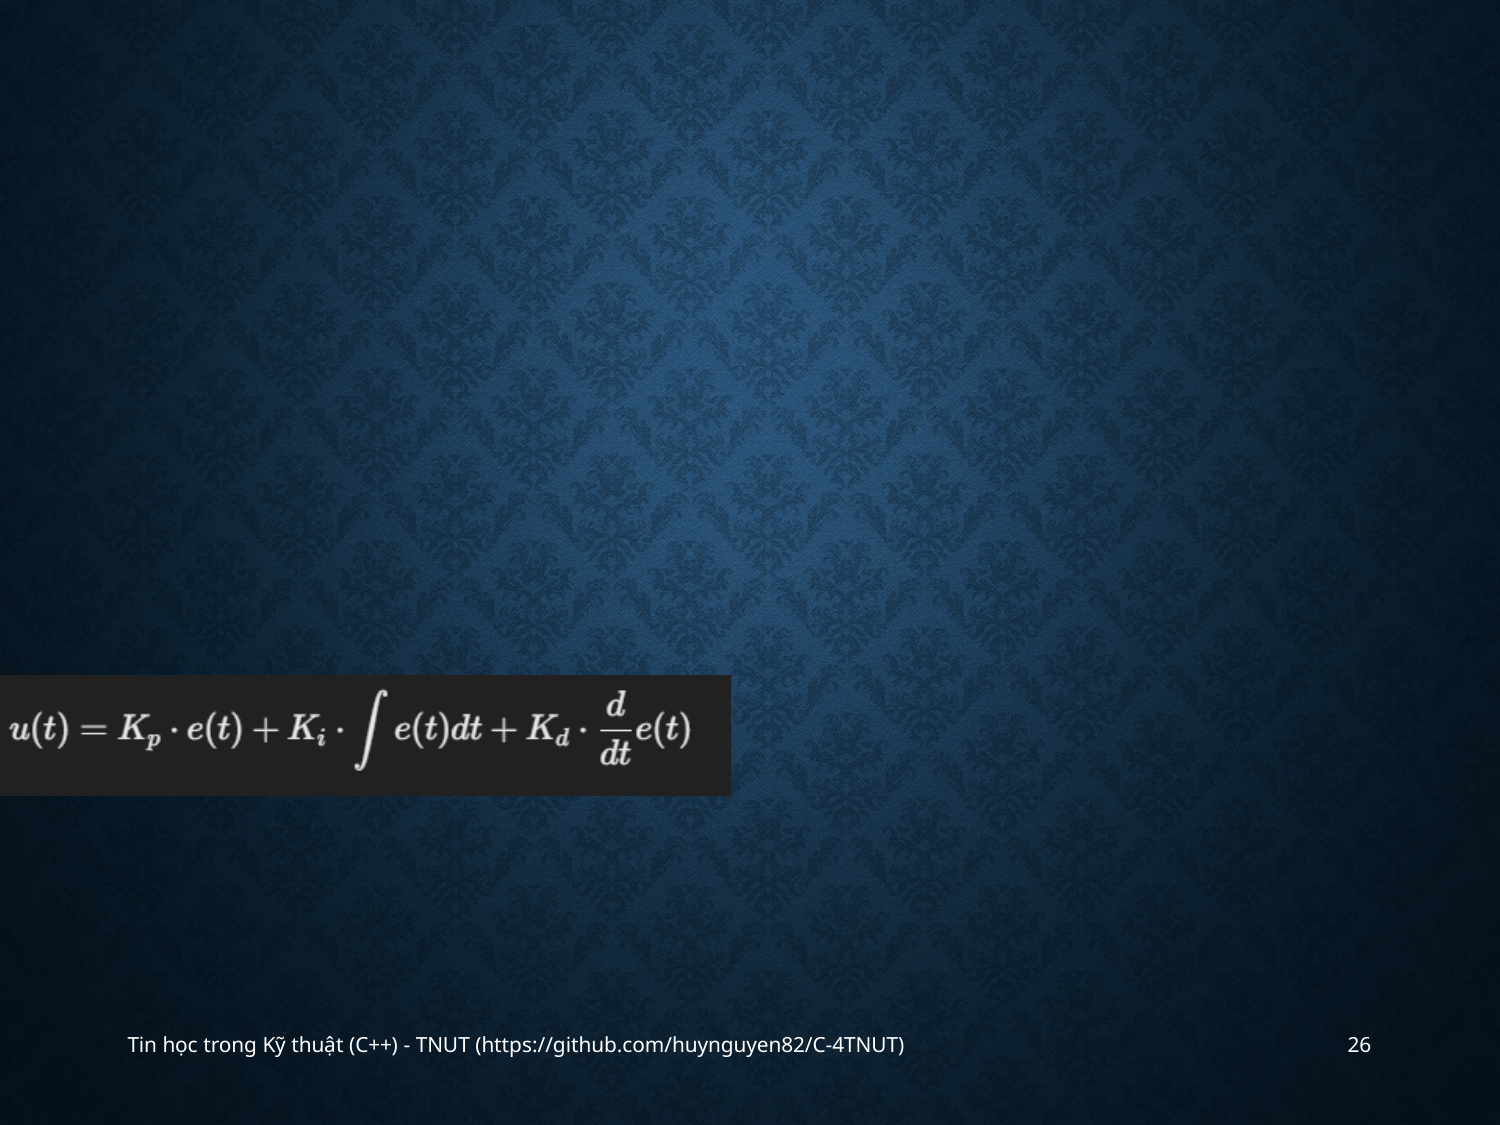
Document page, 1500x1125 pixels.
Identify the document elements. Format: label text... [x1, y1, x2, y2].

footer Tin học trong Kỹ thuật (C++) - TNUT (https://github.com/huynguyen82/C-4TNUT) [112, 1016, 934, 1076]
slide_number 26 [1293, 1016, 1387, 1076]
picture [0, 674, 732, 797]
